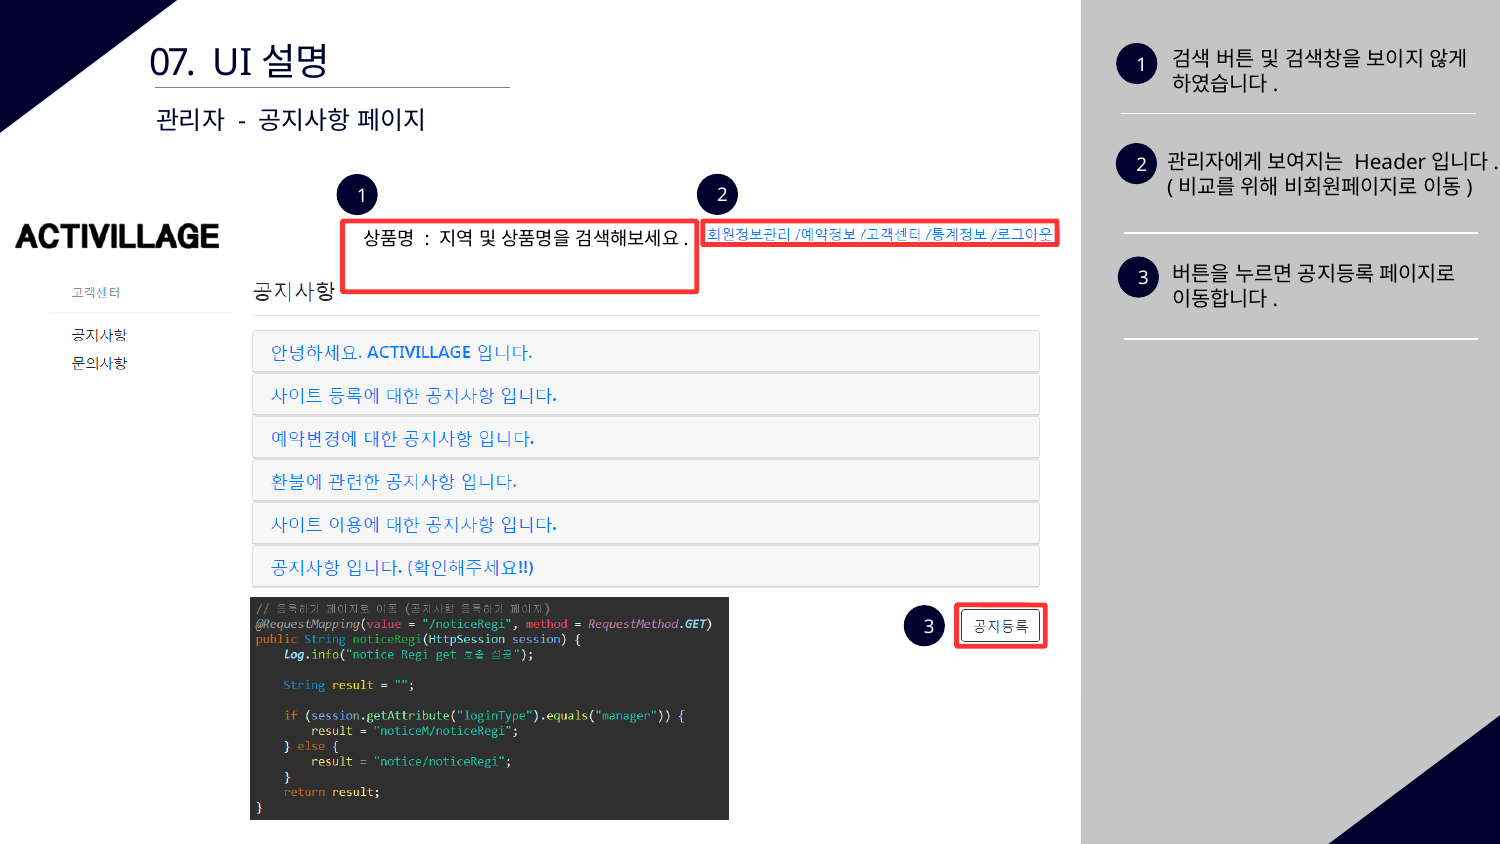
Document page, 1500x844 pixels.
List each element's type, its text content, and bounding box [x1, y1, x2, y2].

text_box 2 [1113, 140, 1152, 187]
text_box 관리자 - 공지사항 페이지 [141, 97, 442, 142]
text_box 1 [1114, 40, 1160, 87]
text_box 관리자에게 보여지는 Header입니다. (비교를 위해 비회원페이지로 이동) [1152, 141, 1500, 206]
text_box 버튼을 누르면 공지등록 페이지로 이동합니다. [1157, 253, 1471, 319]
text_box 1 [334, 171, 380, 197]
text_box 검색 버튼 및 검색창을 보이지 않게 하였습니다. [1158, 37, 1483, 103]
text_box UI설명 [211, 30, 346, 87]
picture [0, 198, 1081, 820]
text_box 2 [694, 171, 741, 197]
text_box 07. [134, 30, 211, 90]
text_box 3 [1115, 254, 1162, 300]
